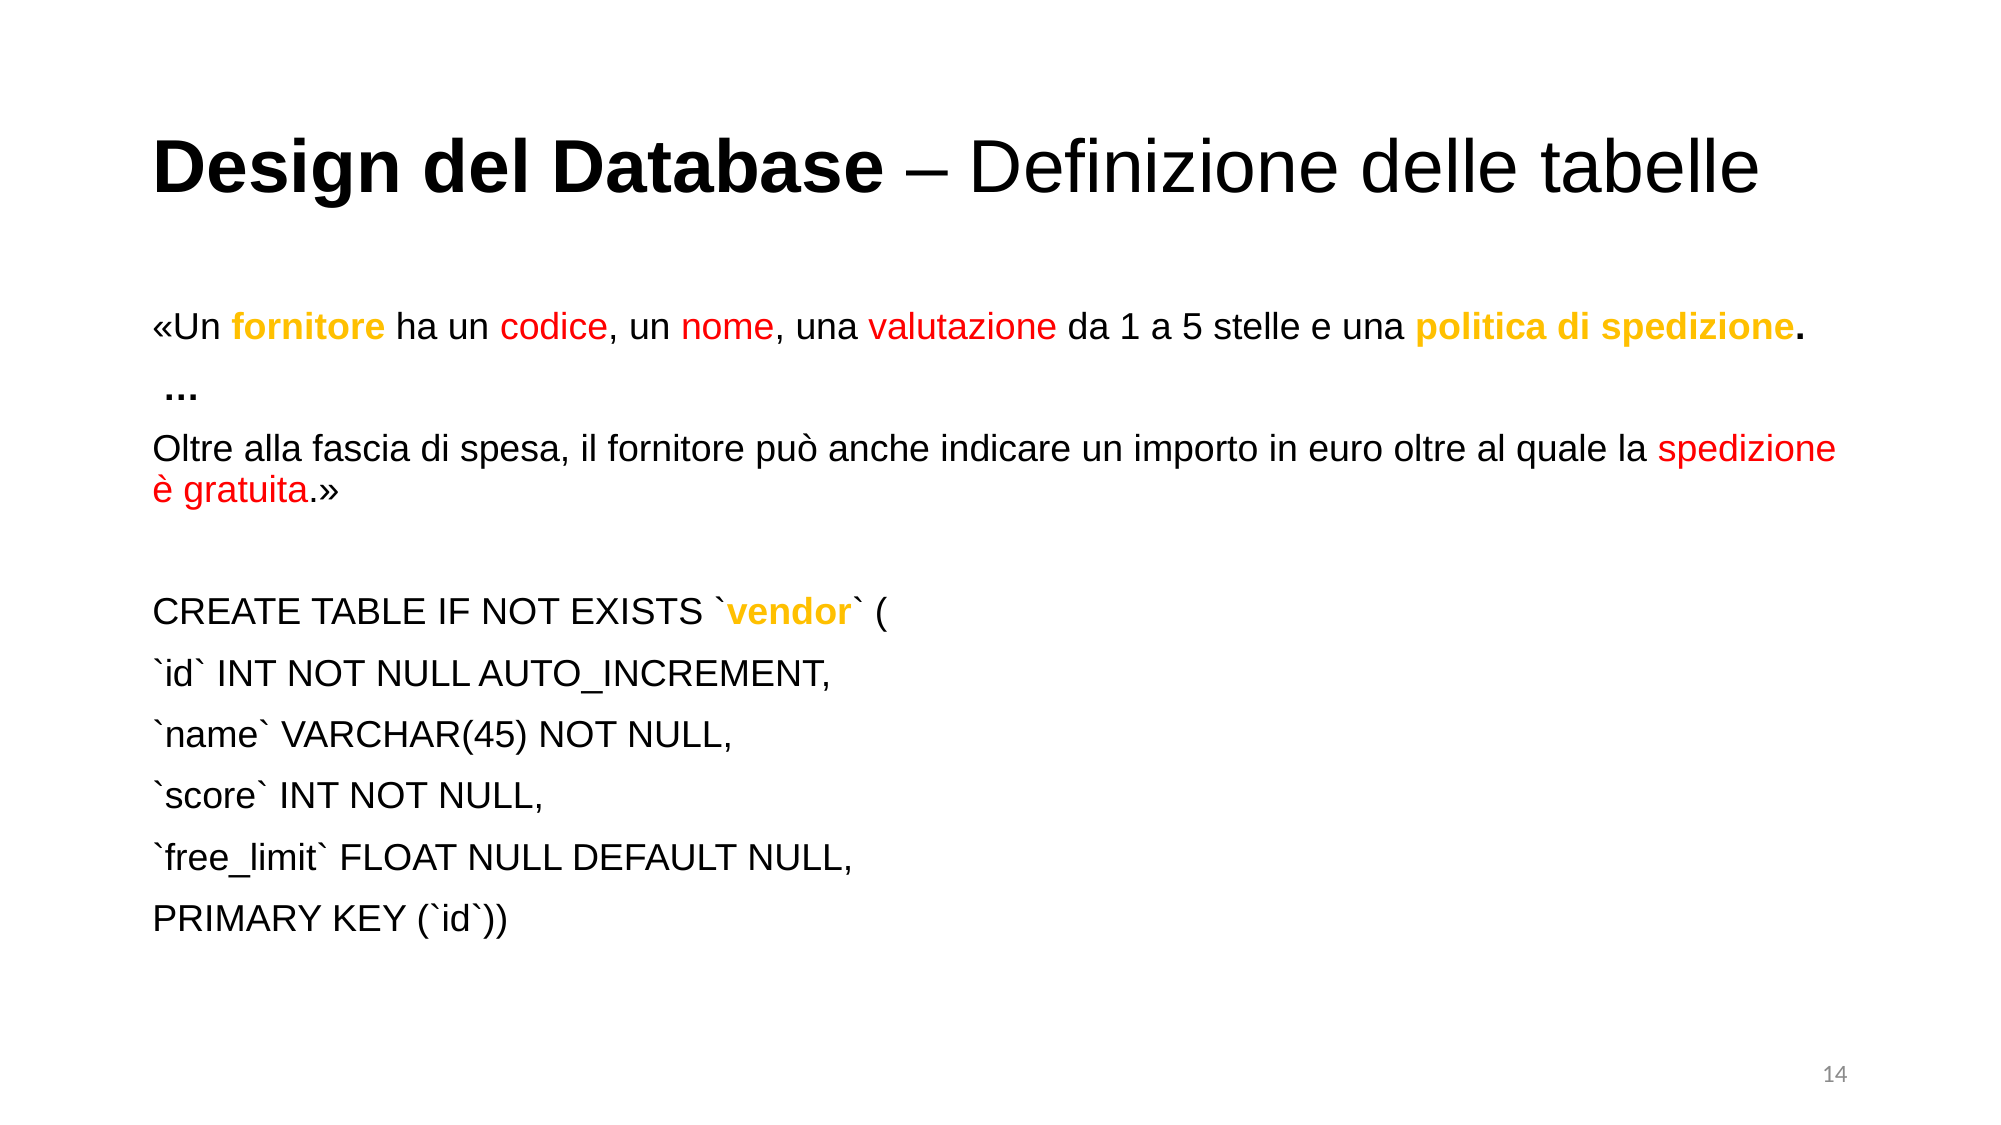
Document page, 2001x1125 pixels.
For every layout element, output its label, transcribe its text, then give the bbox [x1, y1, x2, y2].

text_box «Un fornitore ha un codice, un nome, una valutazione da 1 a 5 stelle e una politica di spedizione. … Oltre alla fascia di spesa, il fornitore può anche indicare un importo in euro oltre al quale la spedizione è gratuita.» CREATE TABLE IF NOT EXISTS `vendor` ( `id` INT NOT NULL AUTO_INCREMENT, `name` VARCHAR(45) NOT NULL, `score` INT NOT NULL, `free_limit` FLOAT NULL DEFAULT NULL, PRIMARY KEY (`id`)) [137, 299, 1863, 1013]
text_box Design del Database – Definizione delle tabelle [137, 59, 1863, 278]
text_box 14 [1412, 1042, 1863, 1103]
